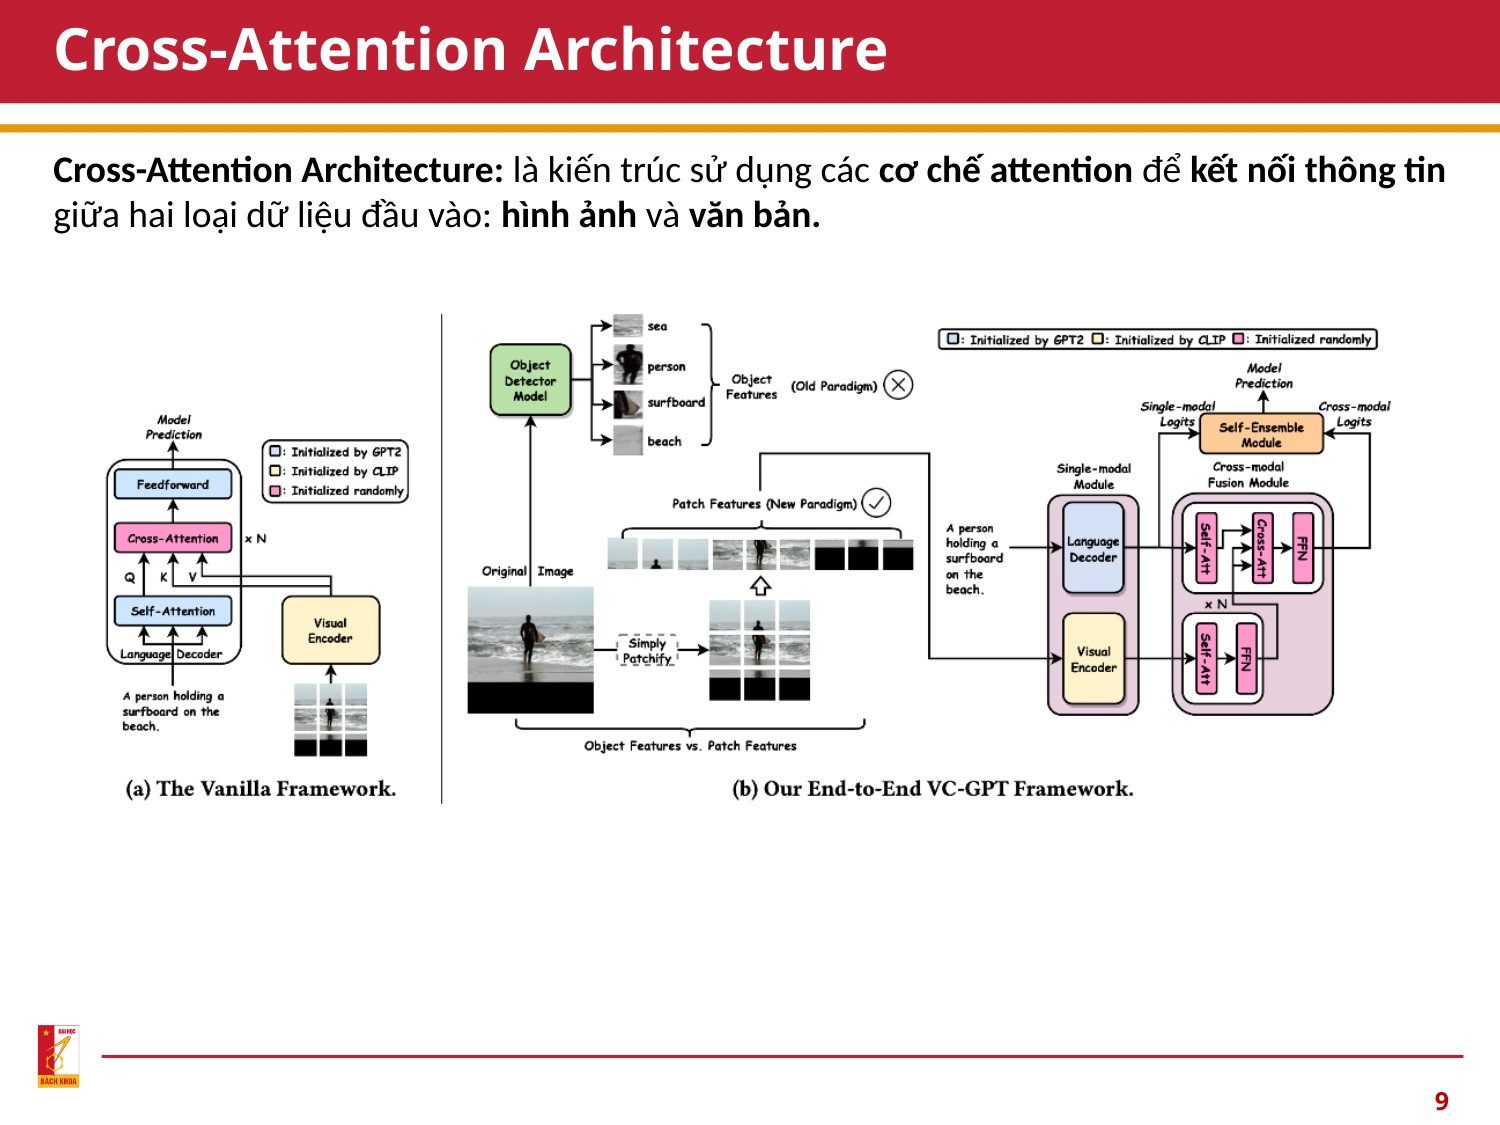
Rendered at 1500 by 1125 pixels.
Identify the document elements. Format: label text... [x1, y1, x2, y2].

text_box Cross-Attention Architecture: là kiến trúc sử dụng các cơ chế attention để kết nối thông tin giữa hai loại dữ liệu đầu vào: hình ảnh và văn bản. [38, 137, 1464, 243]
title Cross-Attention Architecture [38, 12, 1462, 87]
slide_number 9 [1126, 1078, 1464, 1125]
picture [0, 0, 1500, 1125]
